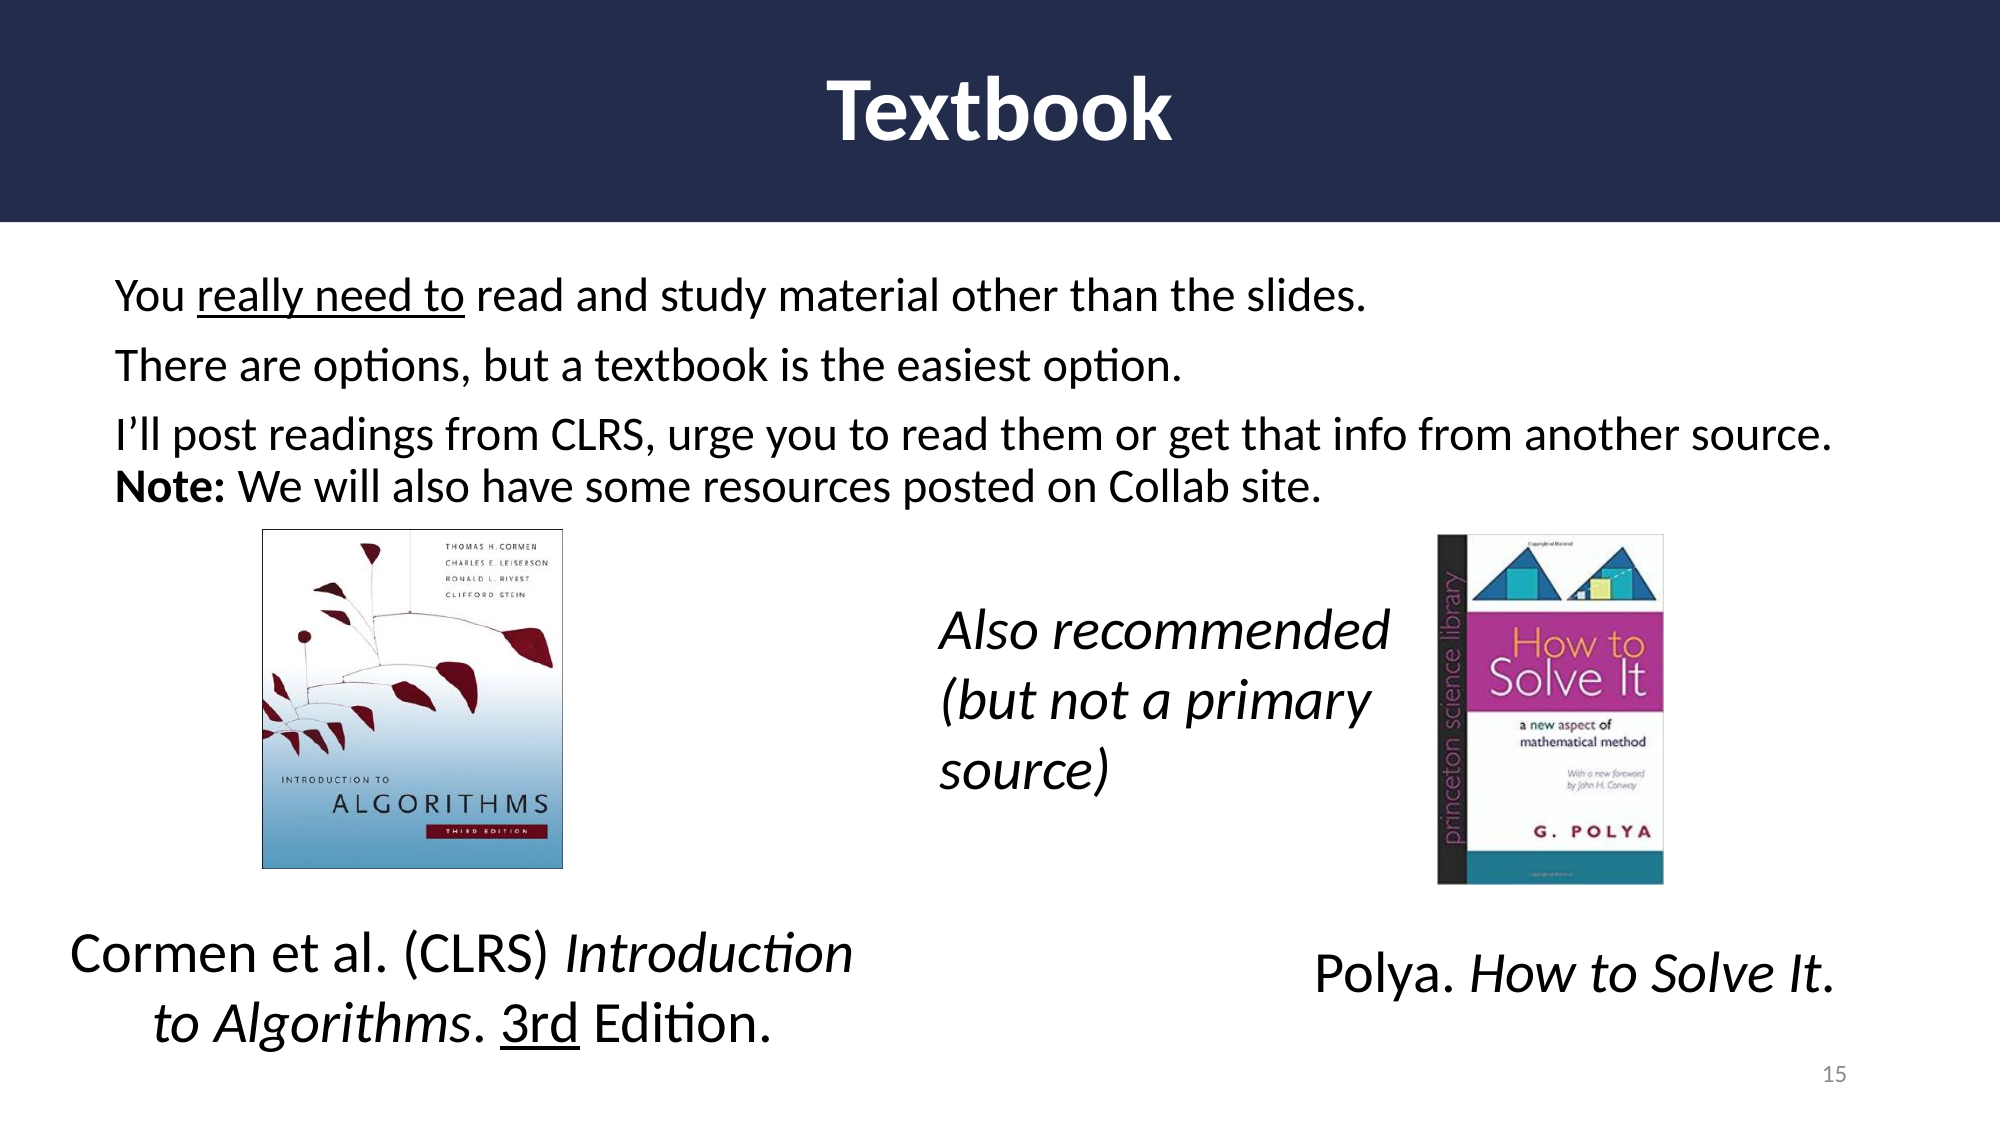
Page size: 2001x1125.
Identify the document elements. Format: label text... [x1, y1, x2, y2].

picture [1437, 534, 1664, 885]
text_box Polya. How to Solve It. [1299, 926, 1900, 1012]
title Textbook [0, 0, 2000, 223]
list You really need to read and study material other than the slides. There are options, but a textbook is the easiest option. I’ll post readings from CLRS, urge you to read them or get that info from another source. Note: We will also have some resources posted on Collab site. [99, 262, 1900, 525]
text_box Cormen et al. (CLRS) Introduction to Algorithms. 3rd Edition. [24, 906, 900, 1125]
text_box Also recommended (but not a primary source) [924, 583, 1437, 809]
slide_number 15 [1412, 1042, 1863, 1103]
picture [262, 529, 563, 869]
